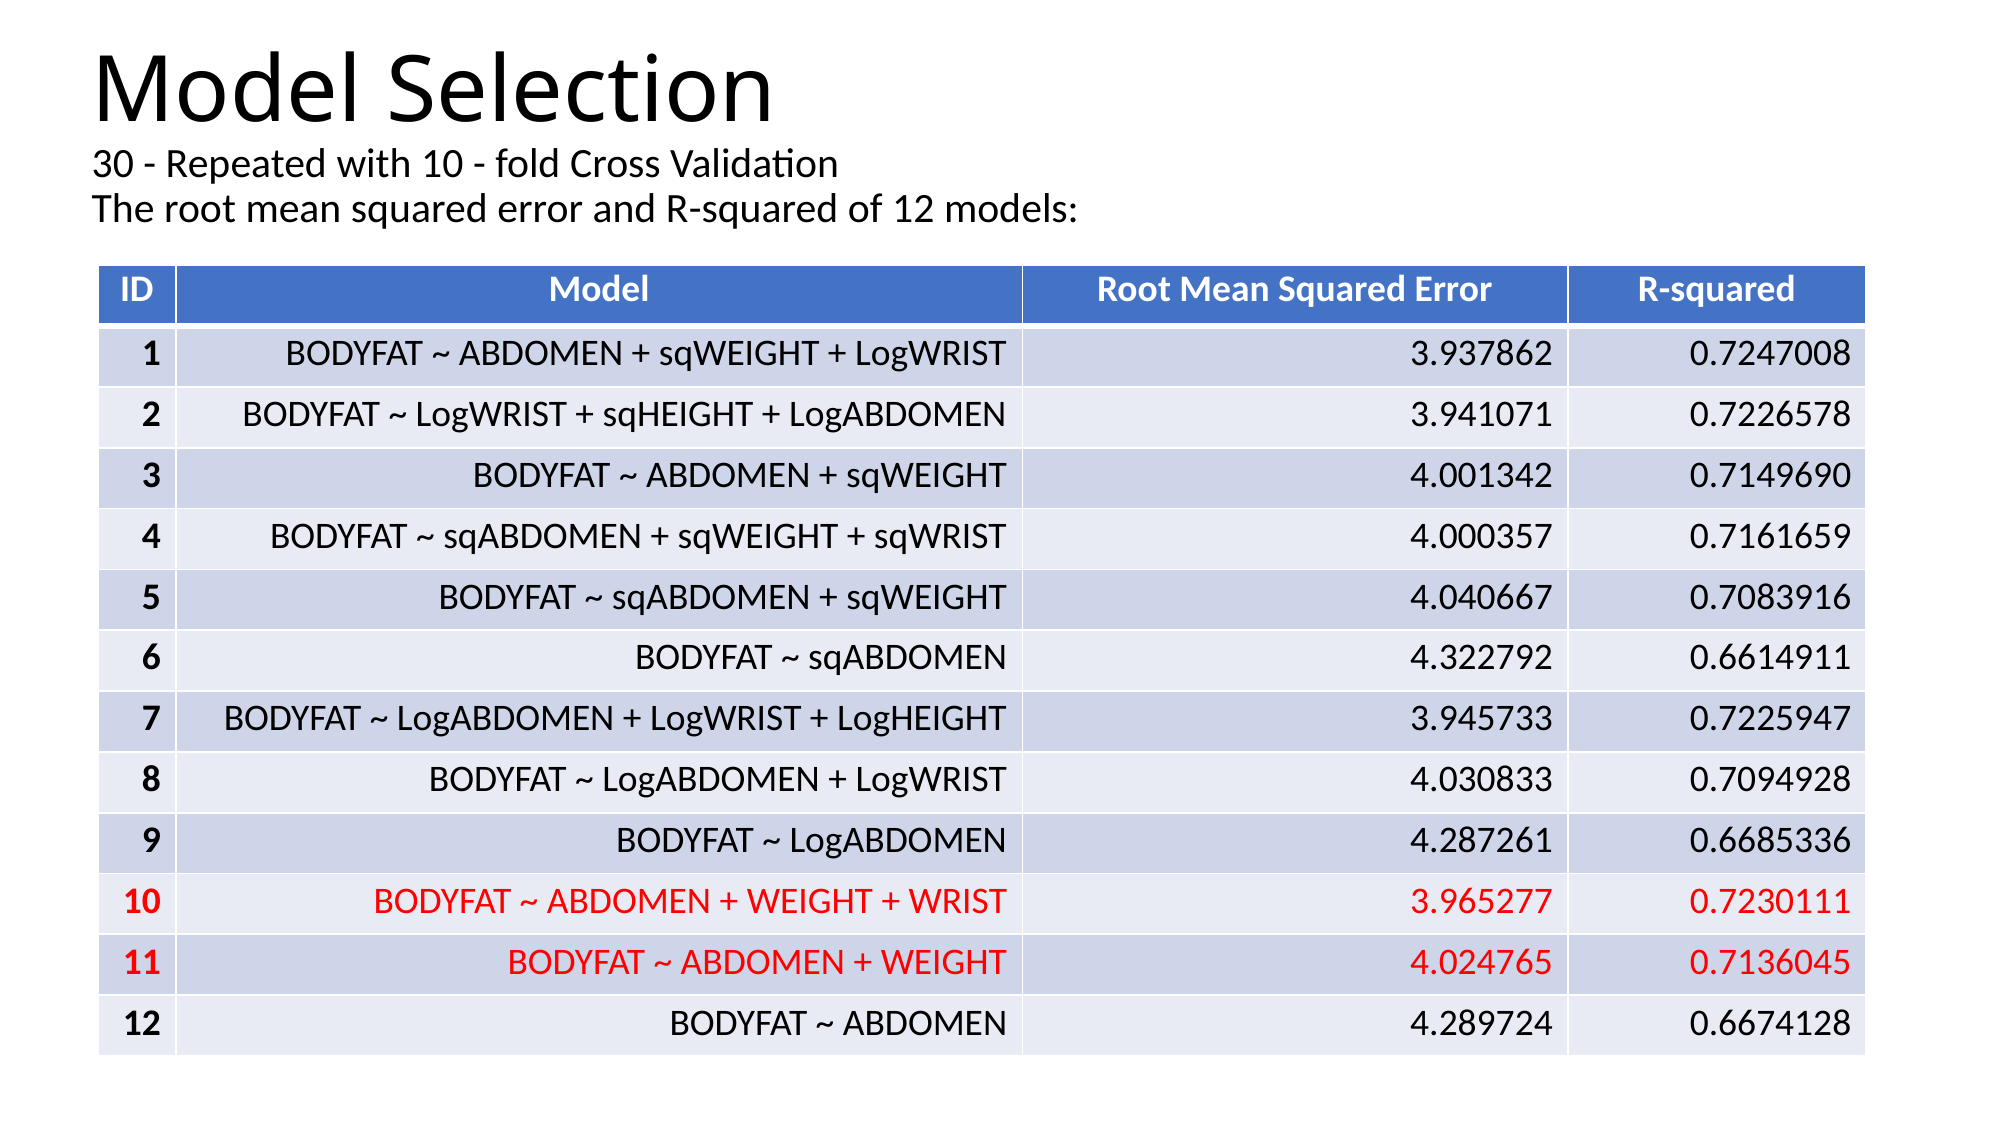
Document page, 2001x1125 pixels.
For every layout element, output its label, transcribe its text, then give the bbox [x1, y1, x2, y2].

table_cell BODYFAT ~ ABDOMEN + WEIGHT + WRIST [177, 874, 1022, 933]
table_cell BODYFAT ~ LogABDOMEN + LogWRIST [177, 753, 1022, 812]
table_cell 0.7226578 [1569, 388, 1865, 447]
table_cell 0.6674128 [1569, 996, 1865, 1055]
table_cell 4.001342 [1023, 449, 1567, 508]
table_cell BODYFAT ~ LogABDOMEN [177, 814, 1022, 873]
table_cell 4.030833 [1023, 753, 1567, 812]
table_cell 0.7230111 [1569, 874, 1865, 933]
table_cell 4.322792 [1023, 631, 1567, 690]
table_cell 8 [99, 753, 175, 812]
table_cell 3.941071 [1023, 388, 1567, 447]
table_cell 0.7225947 [1569, 692, 1865, 751]
table_cell 11 [99, 935, 175, 994]
table_cell 0.7136045 [1569, 935, 1865, 994]
table_cell 0.7247008 [1569, 329, 1865, 386]
table_cell 12 [99, 996, 175, 1055]
table_cell 0.7083916 [1569, 570, 1865, 629]
title Model Selection 30 - Repeated with 10 - fold Cross Validation The root mean squared error and R-squared of 12 models: [76, 0, 1802, 287]
table_cell BODYFAT ~ ABDOMEN + sqWEIGHT [177, 449, 1022, 508]
table_cell BODYFAT ~ LogABDOMEN + LogWRIST + LogHEIGHT [177, 692, 1022, 751]
table_cell BODYFAT ~ ABDOMEN + WEIGHT [177, 935, 1022, 994]
table_cell 4 [99, 509, 175, 569]
table_cell 0.6685336 [1569, 814, 1865, 873]
table_cell 3.945733 [1023, 692, 1567, 751]
table_cell 6 [99, 631, 175, 690]
table_cell BODYFAT ~ ABDOMEN + sqWEIGHT + LogWRIST [177, 329, 1022, 386]
table_cell BODYFAT ~ sqABDOMEN [177, 631, 1022, 690]
table_cell 4.040667 [1023, 570, 1567, 629]
table_cell 9 [99, 814, 175, 873]
table_cell 5 [99, 570, 175, 629]
table_cell BODYFAT ~ LogWRIST + sqHEIGHT + LogABDOMEN [177, 388, 1022, 447]
table_cell 0.6614911 [1569, 631, 1865, 690]
table_cell 3 [99, 449, 175, 508]
table_header Model [177, 266, 1022, 323]
table_header R-squared [1569, 266, 1865, 323]
table_cell BODYFAT ~ sqABDOMEN + sqWEIGHT [177, 570, 1022, 629]
table_cell 0.7149690 [1569, 449, 1865, 508]
table_cell 4.000357 [1023, 509, 1567, 569]
table_cell 0.7094928 [1569, 753, 1865, 812]
table_cell 1 [99, 329, 175, 386]
table_cell 3.965277 [1023, 874, 1567, 933]
table_cell 4.287261 [1023, 814, 1567, 873]
table_cell 4.289724 [1023, 996, 1567, 1055]
table_cell 4.024765 [1023, 935, 1567, 994]
table_cell 3.937862 [1023, 329, 1567, 386]
table_cell 10 [99, 874, 175, 933]
table_cell BODYFAT ~ sqABDOMEN + sqWEIGHT + sqWRIST [177, 509, 1022, 569]
table_cell BODYFAT ~ ABDOMEN [177, 996, 1022, 1055]
table_cell 7 [99, 692, 175, 751]
table_cell 0.7161659 [1569, 509, 1865, 569]
table_cell 2 [99, 388, 175, 447]
table_header ID [99, 266, 175, 323]
table_header Root Mean Squared Error [1023, 266, 1567, 323]
